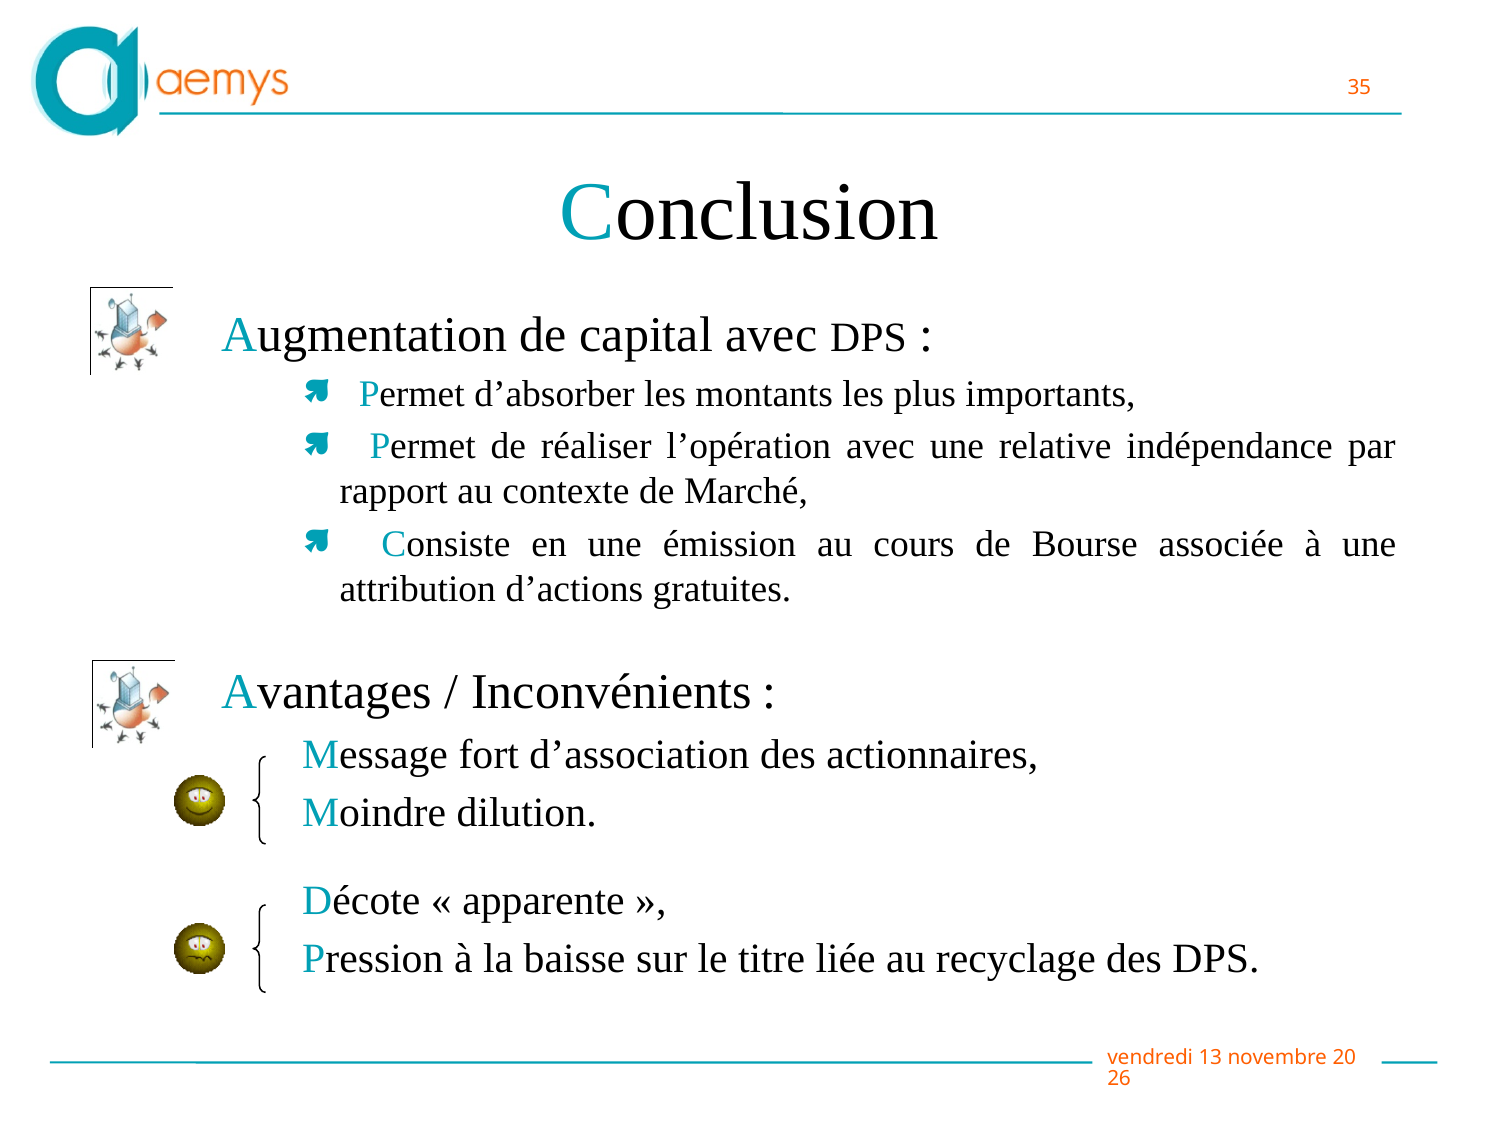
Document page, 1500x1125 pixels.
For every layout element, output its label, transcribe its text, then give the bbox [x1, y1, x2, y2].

picture [29, 24, 290, 138]
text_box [90, 287, 1413, 1026]
text_box Conclusion [112, 112, 1388, 285]
